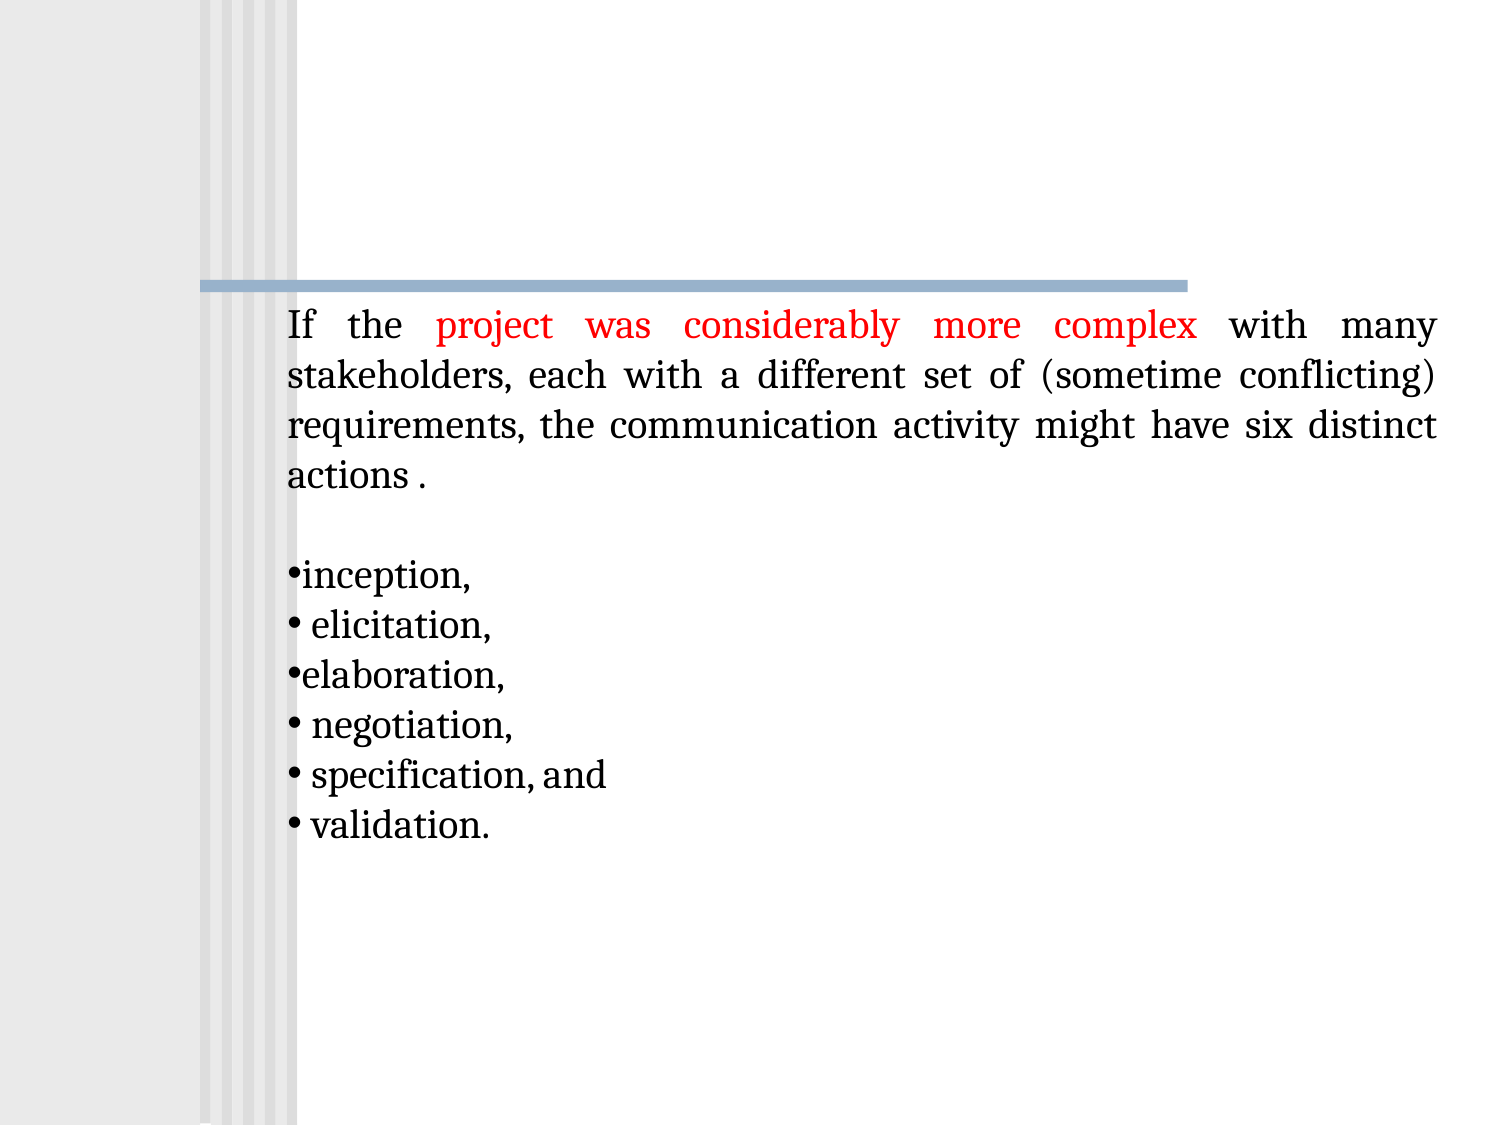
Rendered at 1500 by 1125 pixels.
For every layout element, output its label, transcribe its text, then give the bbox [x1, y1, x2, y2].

list If the project was considerably more complex with many stakeholders, each with a different set of (sometime conflicting) requirements, the communication activity might have six distinct actions . inception, elicitation, elaboration, negotiation, specification, and validation. [287, 297, 1438, 853]
